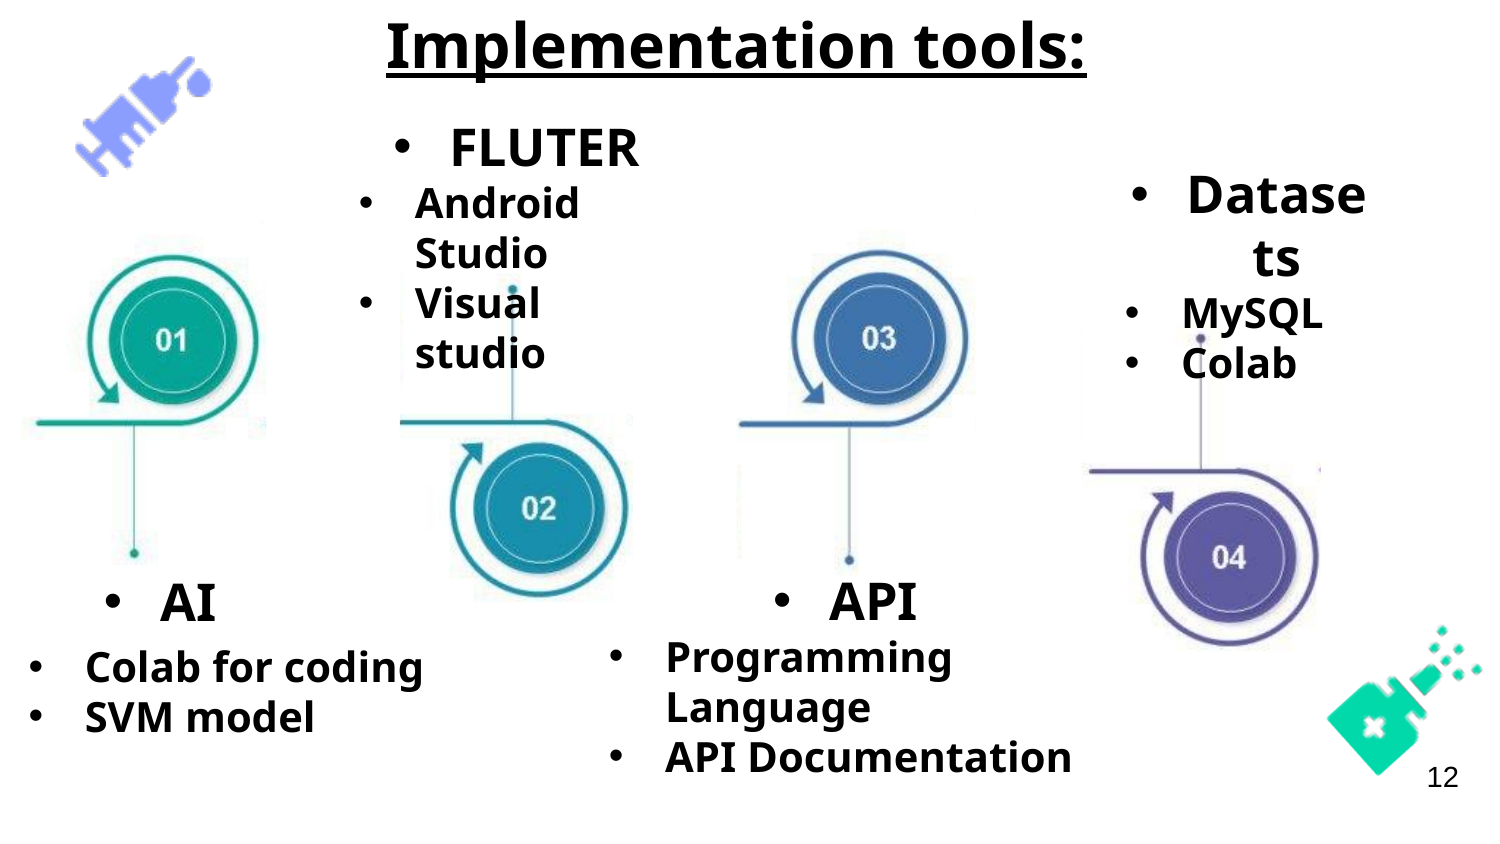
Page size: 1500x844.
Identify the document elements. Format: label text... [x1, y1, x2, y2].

picture [74, 56, 214, 177]
picture [20, 210, 267, 566]
picture [399, 265, 634, 603]
picture [736, 210, 976, 576]
text_box 12 [1411, 751, 1475, 801]
text_box Colab for coding SVM model [13, 633, 496, 749]
text_box AI [88, 573, 256, 633]
text_box FLUTER Android Studio Visual studio [343, 107, 689, 385]
picture [1081, 316, 1321, 667]
title Implementation tools: [61, 50, 1412, 111]
text_box API Programming Language API Documentation [593, 560, 1098, 788]
picture [1327, 619, 1488, 775]
text_box Datasets MySQL Colab [1109, 154, 1389, 395]
